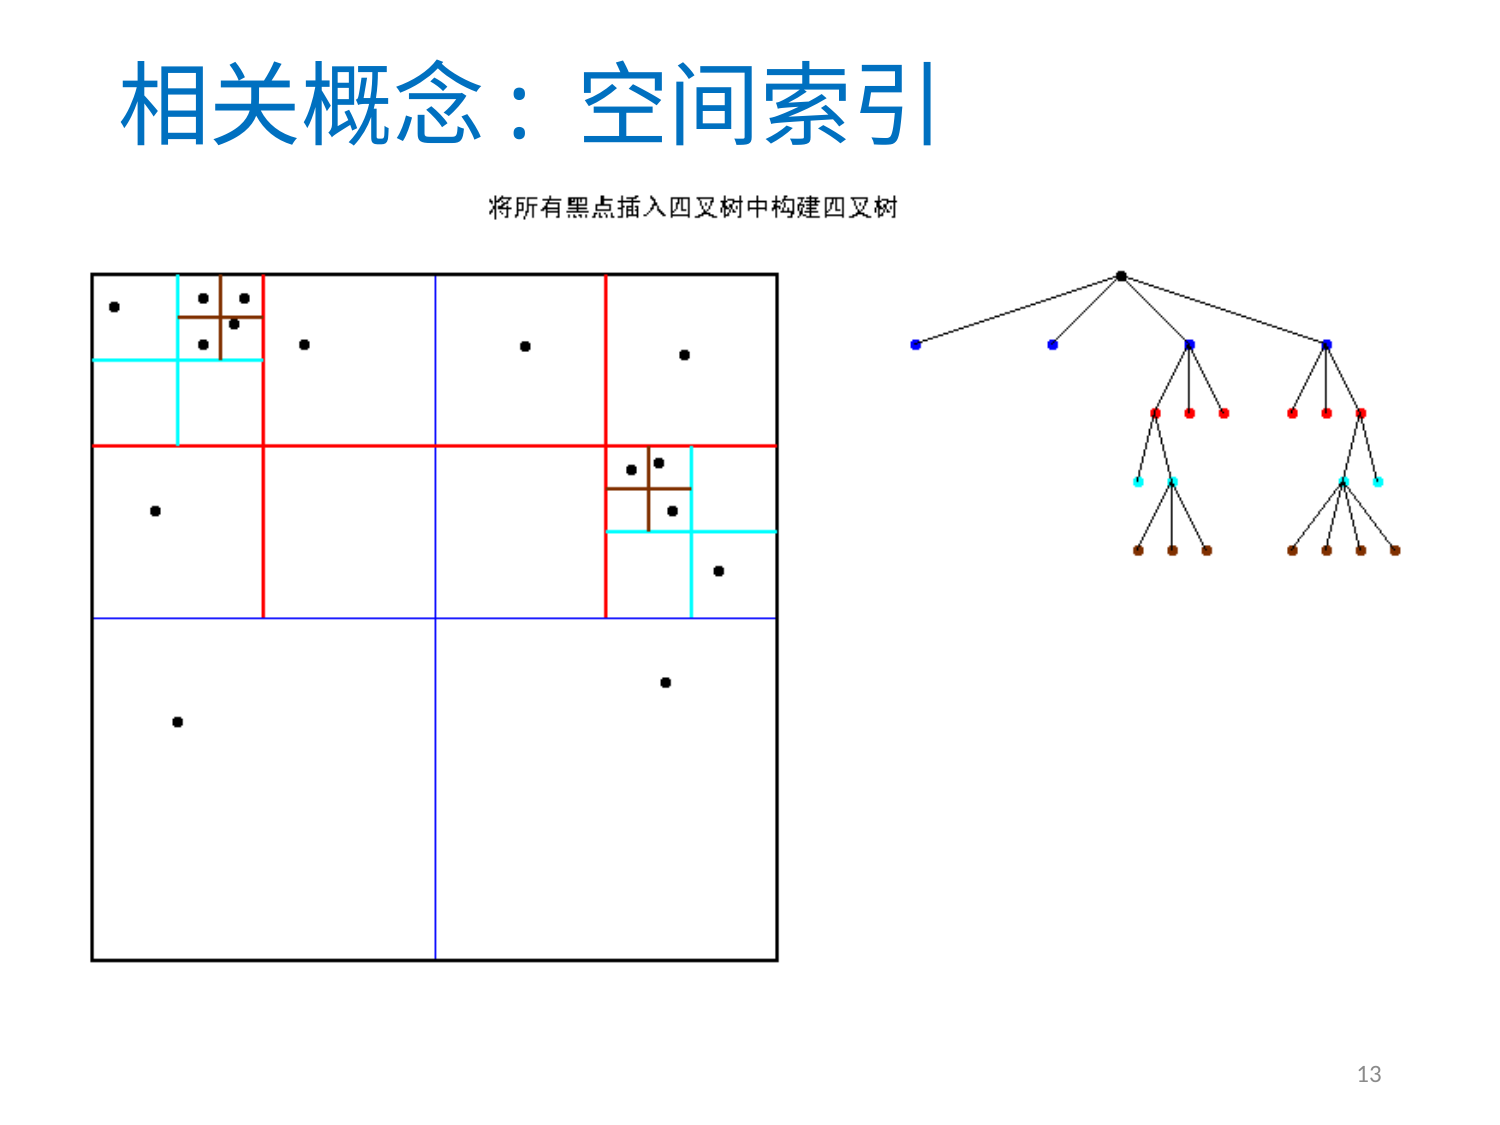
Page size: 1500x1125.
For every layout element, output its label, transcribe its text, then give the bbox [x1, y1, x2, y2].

picture [77, 165, 1423, 990]
slide_number 13 [1059, 1042, 1397, 1103]
list 空间索引： 索引是为了提高数据集的检索效率 高维数据空间上的聚集查询，首先要找到符合条件的子空间的数据，还要在上面执行聚集函数，空间索引更是效率的关键 空间索引的作用是通过它的筛选，把大量与特定空间操作无关的空间对象排除 有很多空间索引： MRA建立在四叉树基础上（比较基础的一种） 四叉树索引，对数据空间进行网格划分，递归进行四分来构建四叉树，直到自行设定的终止条件 [103, 187, 1436, 1014]
title 相关概念: 空间索引 [103, 0, 1397, 165]
